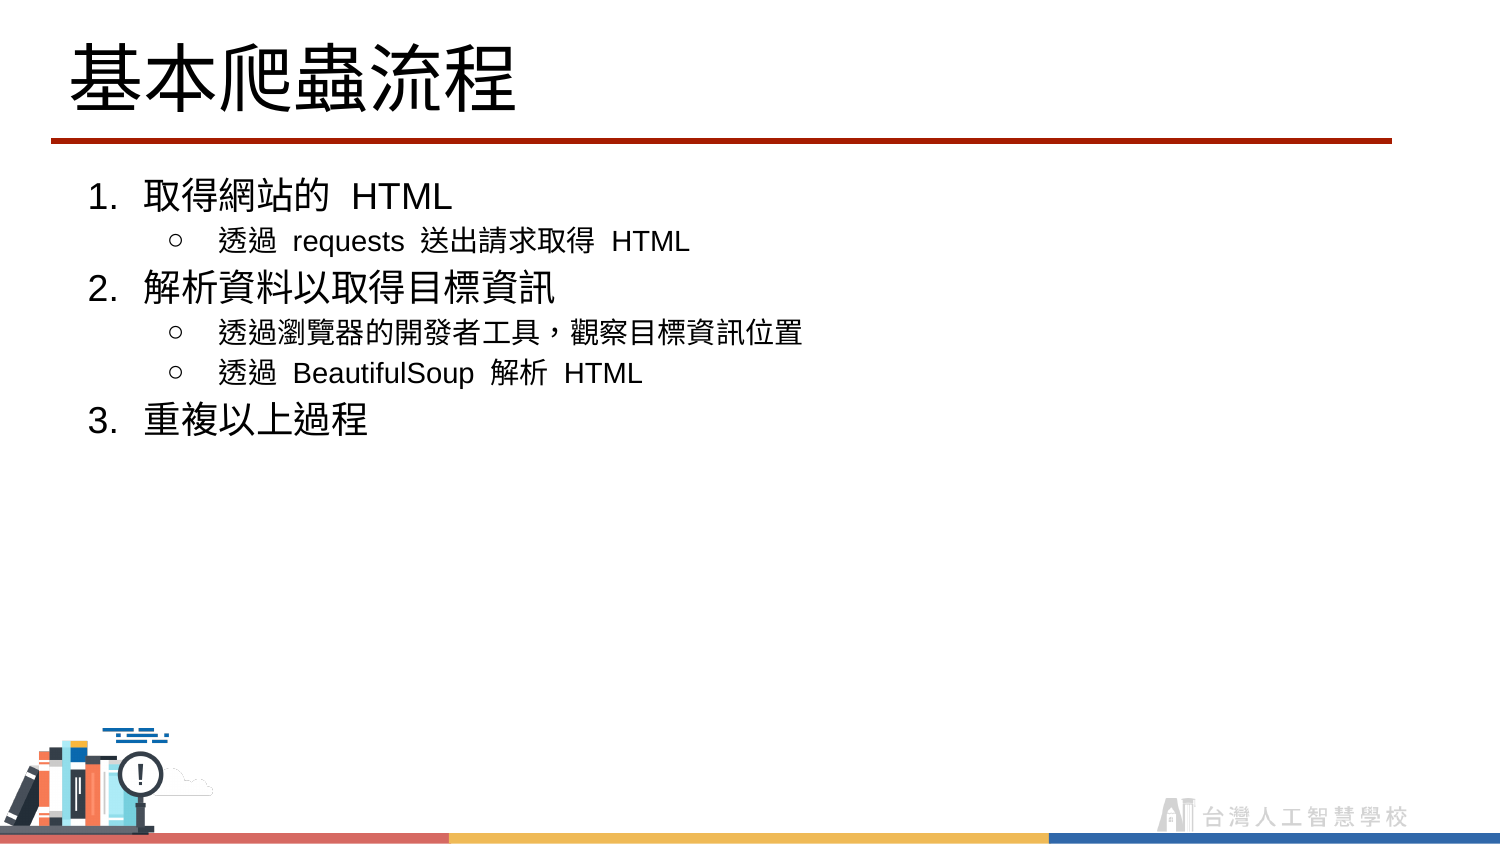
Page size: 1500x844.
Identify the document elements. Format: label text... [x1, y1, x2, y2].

title 基本爬蟲流程 [63, 29, 1462, 124]
picture [0, 728, 213, 835]
list 取得網站的 HTML 透過 requests 送出請求取得 HTML 解析資料以取得目標資訊 透過瀏覽器的開發者工具，觀察目標資訊位置 透過 BeautifulSoup 解析 HTML 重複以上過程 [63, 159, 1462, 796]
